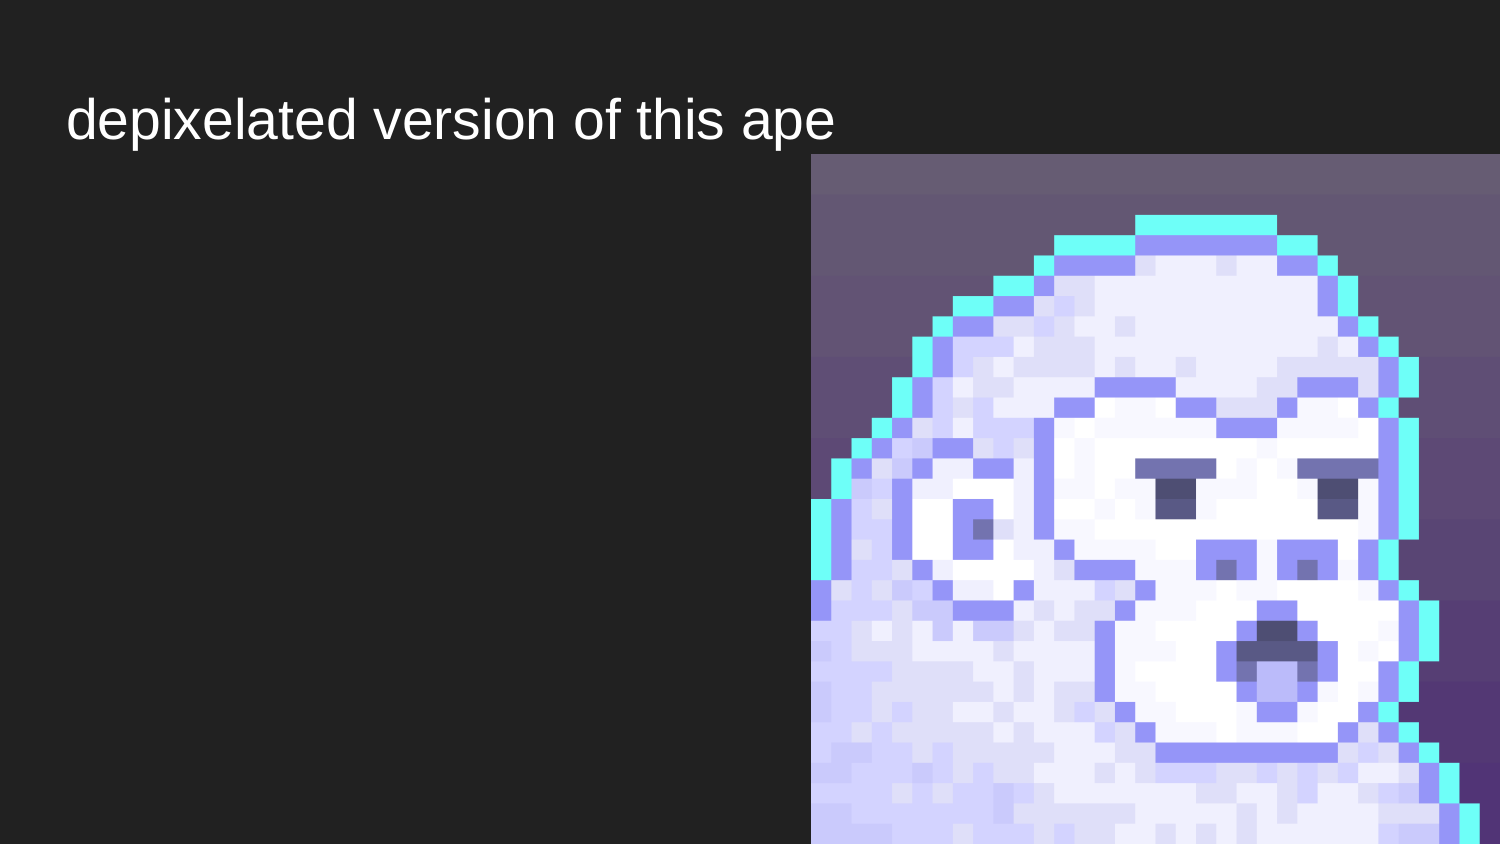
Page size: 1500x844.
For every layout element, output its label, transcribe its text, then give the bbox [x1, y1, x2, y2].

picture [810, 154, 1500, 844]
title depixelated version of this ape [51, 72, 1449, 167]
